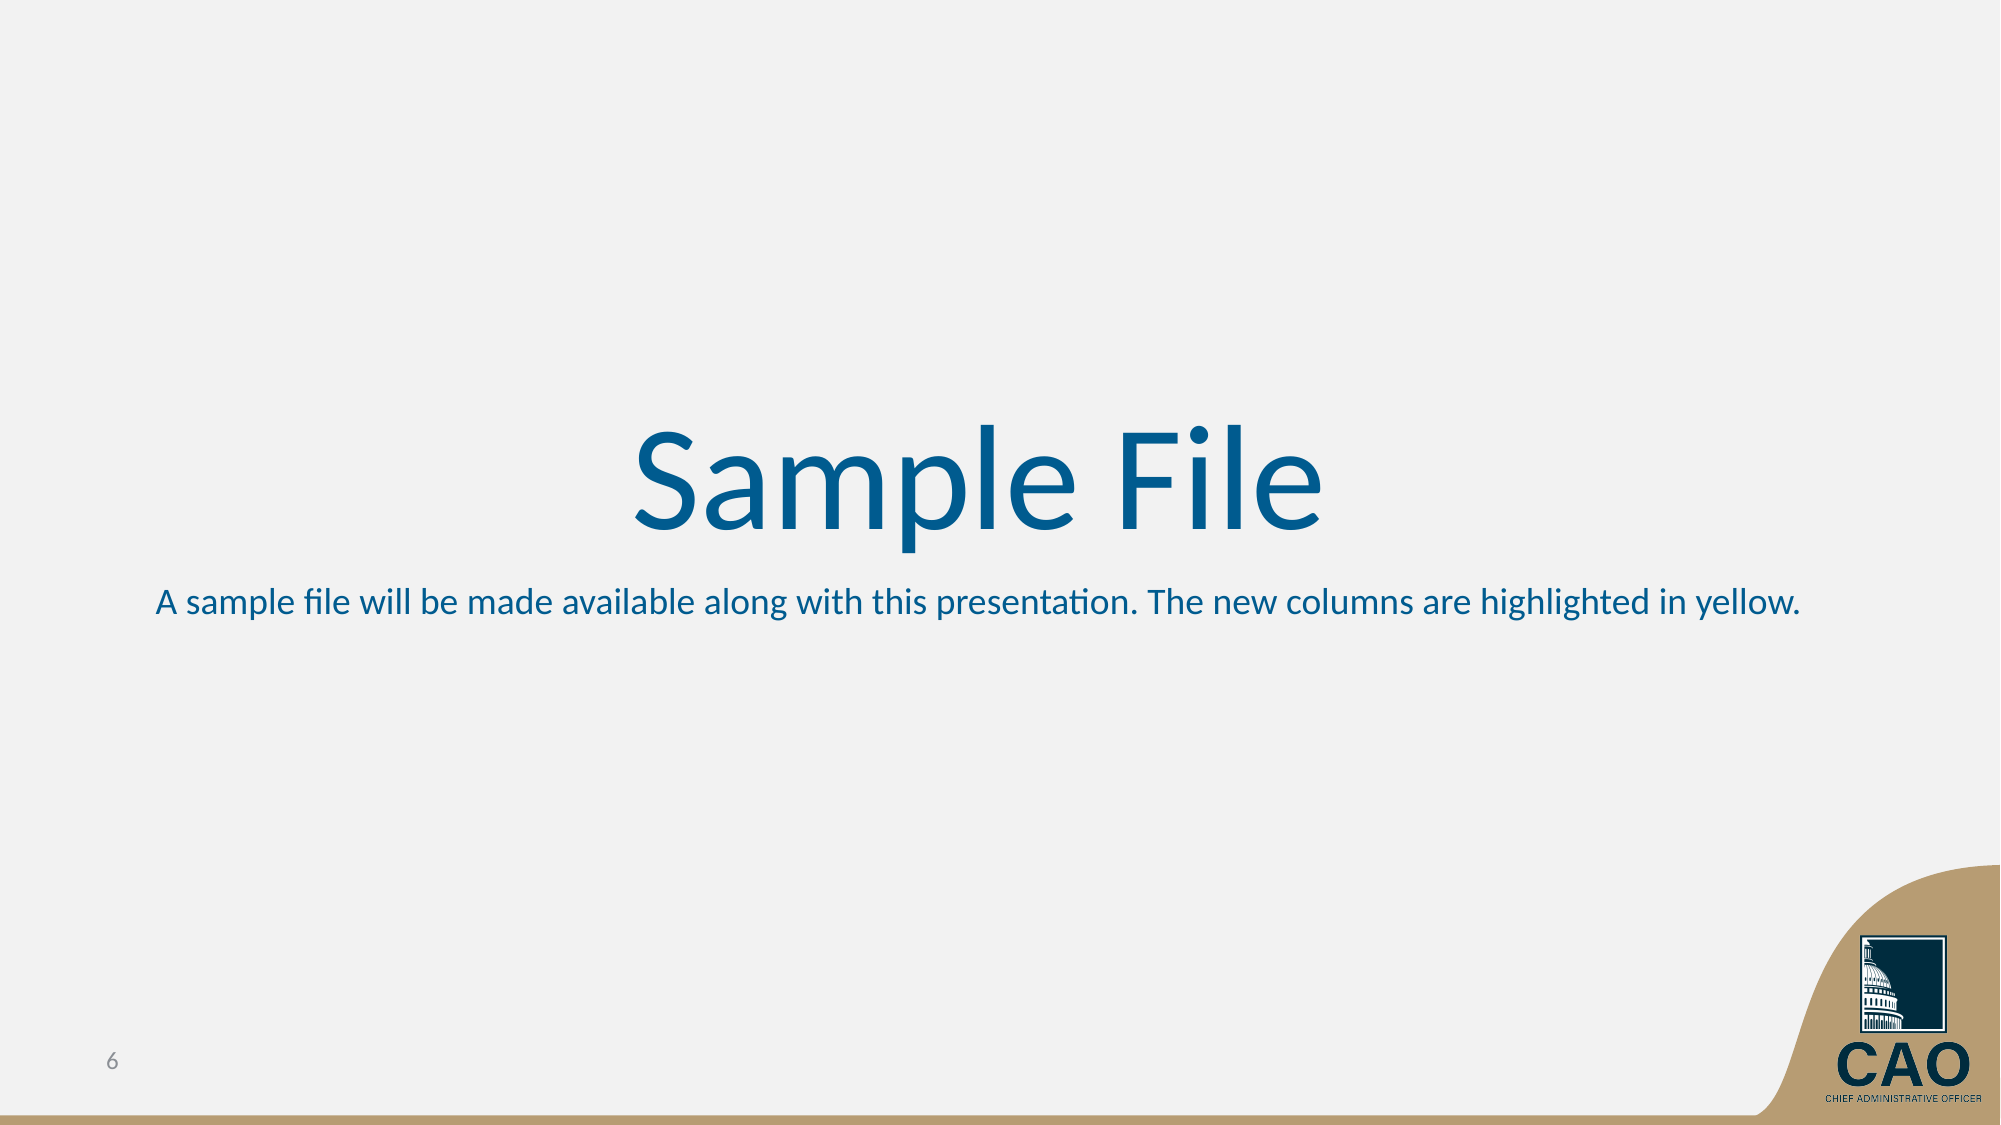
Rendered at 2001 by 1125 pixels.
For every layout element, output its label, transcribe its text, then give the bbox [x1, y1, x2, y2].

picture [1795, 923, 2001, 1116]
list Sample File A sample file will be made available along with this presentation. The new columns are highlighted in yellow. [137, 59, 1822, 963]
